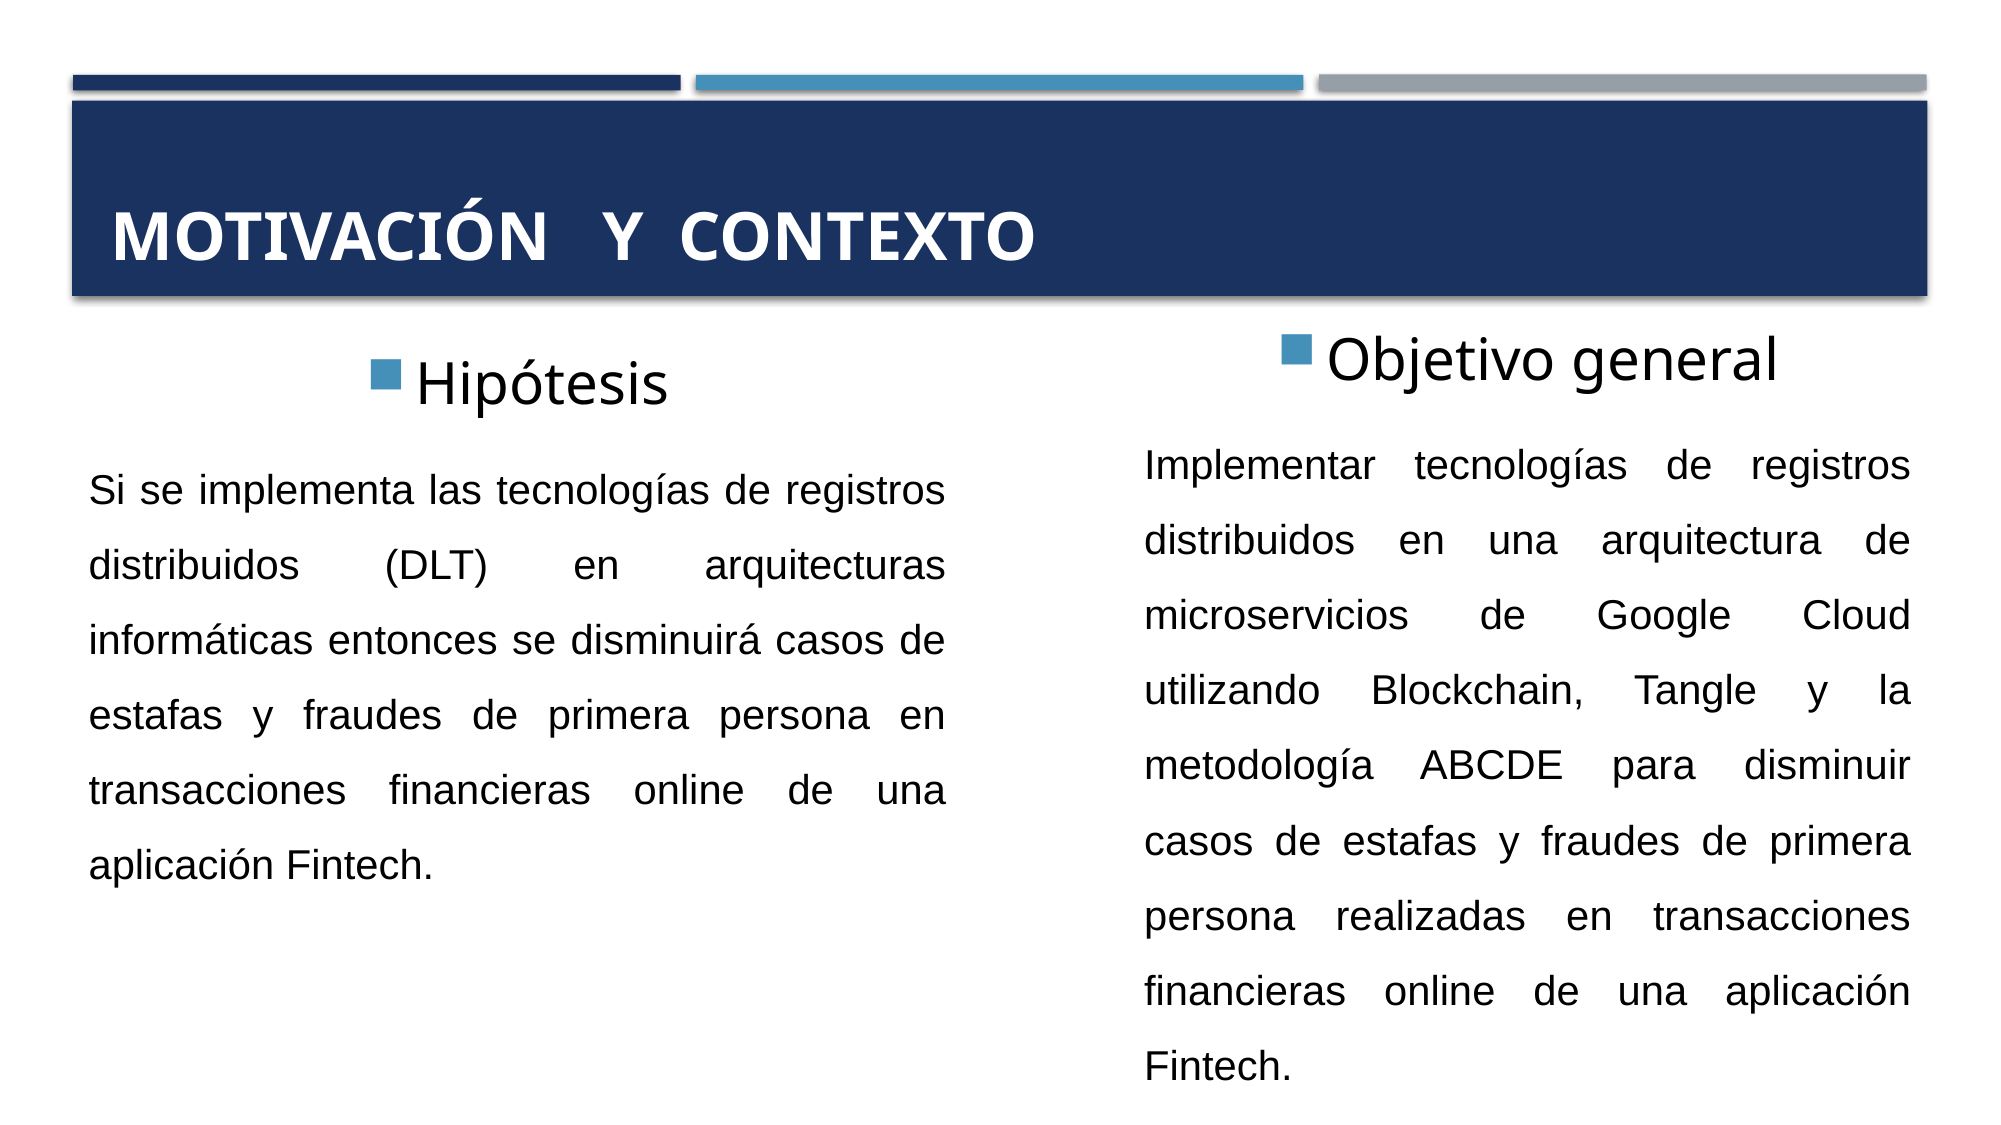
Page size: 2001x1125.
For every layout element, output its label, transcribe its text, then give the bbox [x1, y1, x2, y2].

text_box Hipótesis Si se implementa las tecnologías de registros distribuidos (DLT) en arquitecturas informáticas entonces se disminuirá casos de estafas y fraudes de primera persona en transacciones financieras online de una aplicación Fintech. [73, 339, 962, 1010]
title Motivación y contexto [95, 115, 1905, 282]
text_box Objetivo general Implementar tecnologías de registros distribuidos en una arquitectura de microservicios de Google Cloud utilizando Blockchain, Tangle y la metodología ABCDE para disminuir casos de estafas y fraudes de primera persona realizadas en transacciones financieras online de una aplicación Fintech. [1129, 314, 1927, 1125]
